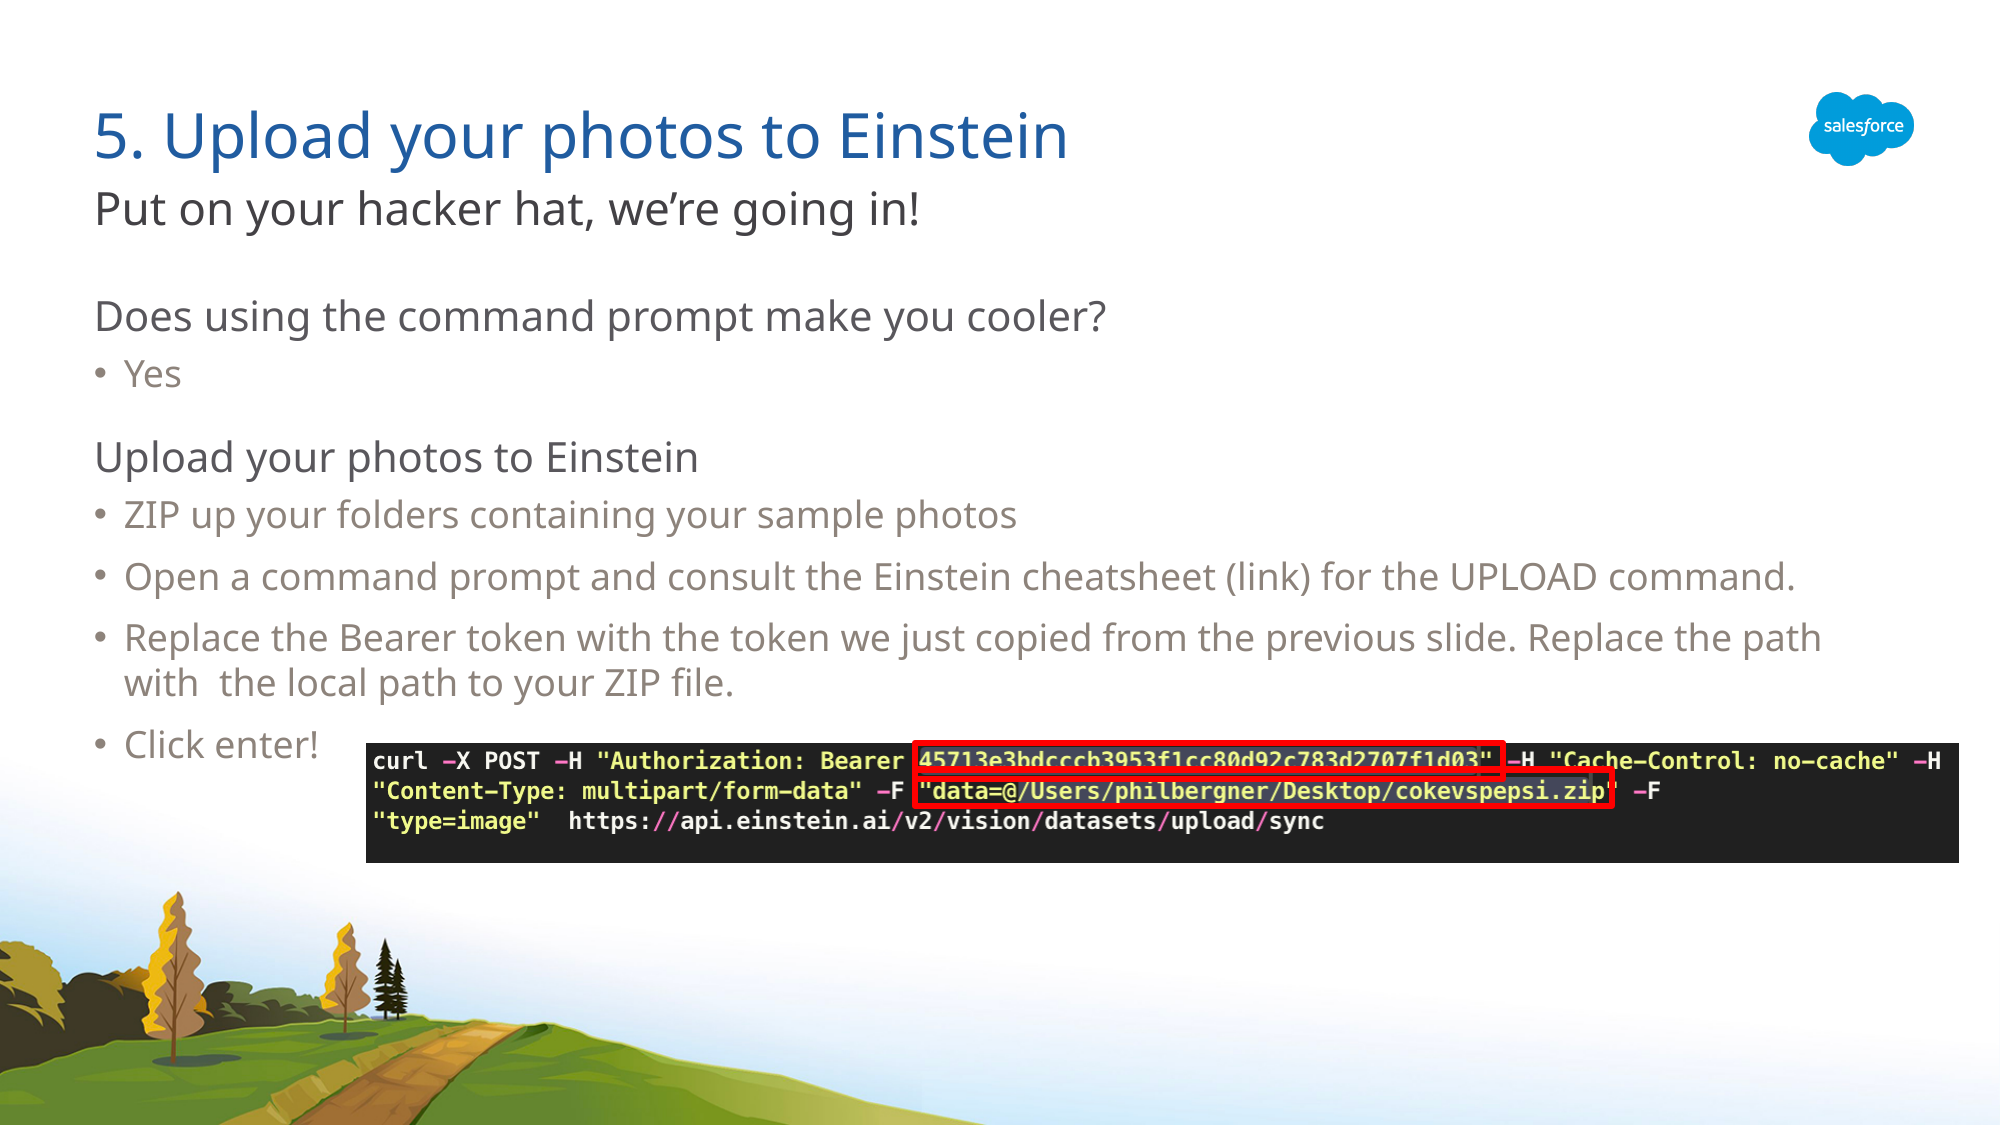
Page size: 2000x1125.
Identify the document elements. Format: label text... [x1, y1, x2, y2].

list Put on your hacker hat, we’re going in! [93, 179, 1906, 236]
list Does using the command prompt make you cooler? Yes Upload your photos to Einstein ZIP up your folders containing your sample photos Open a command prompt and consult the Einstein cheatsheet (link) for the UPLOAD command. Replace the Bearer token with the token we just copied from the previous slide. Replace the path with the local path to your ZIP file. Click enter! [93, 289, 1906, 983]
title 5. Upload your photos to Einstein [93, 10, 1906, 173]
picture [0, 0, 2000, 1125]
